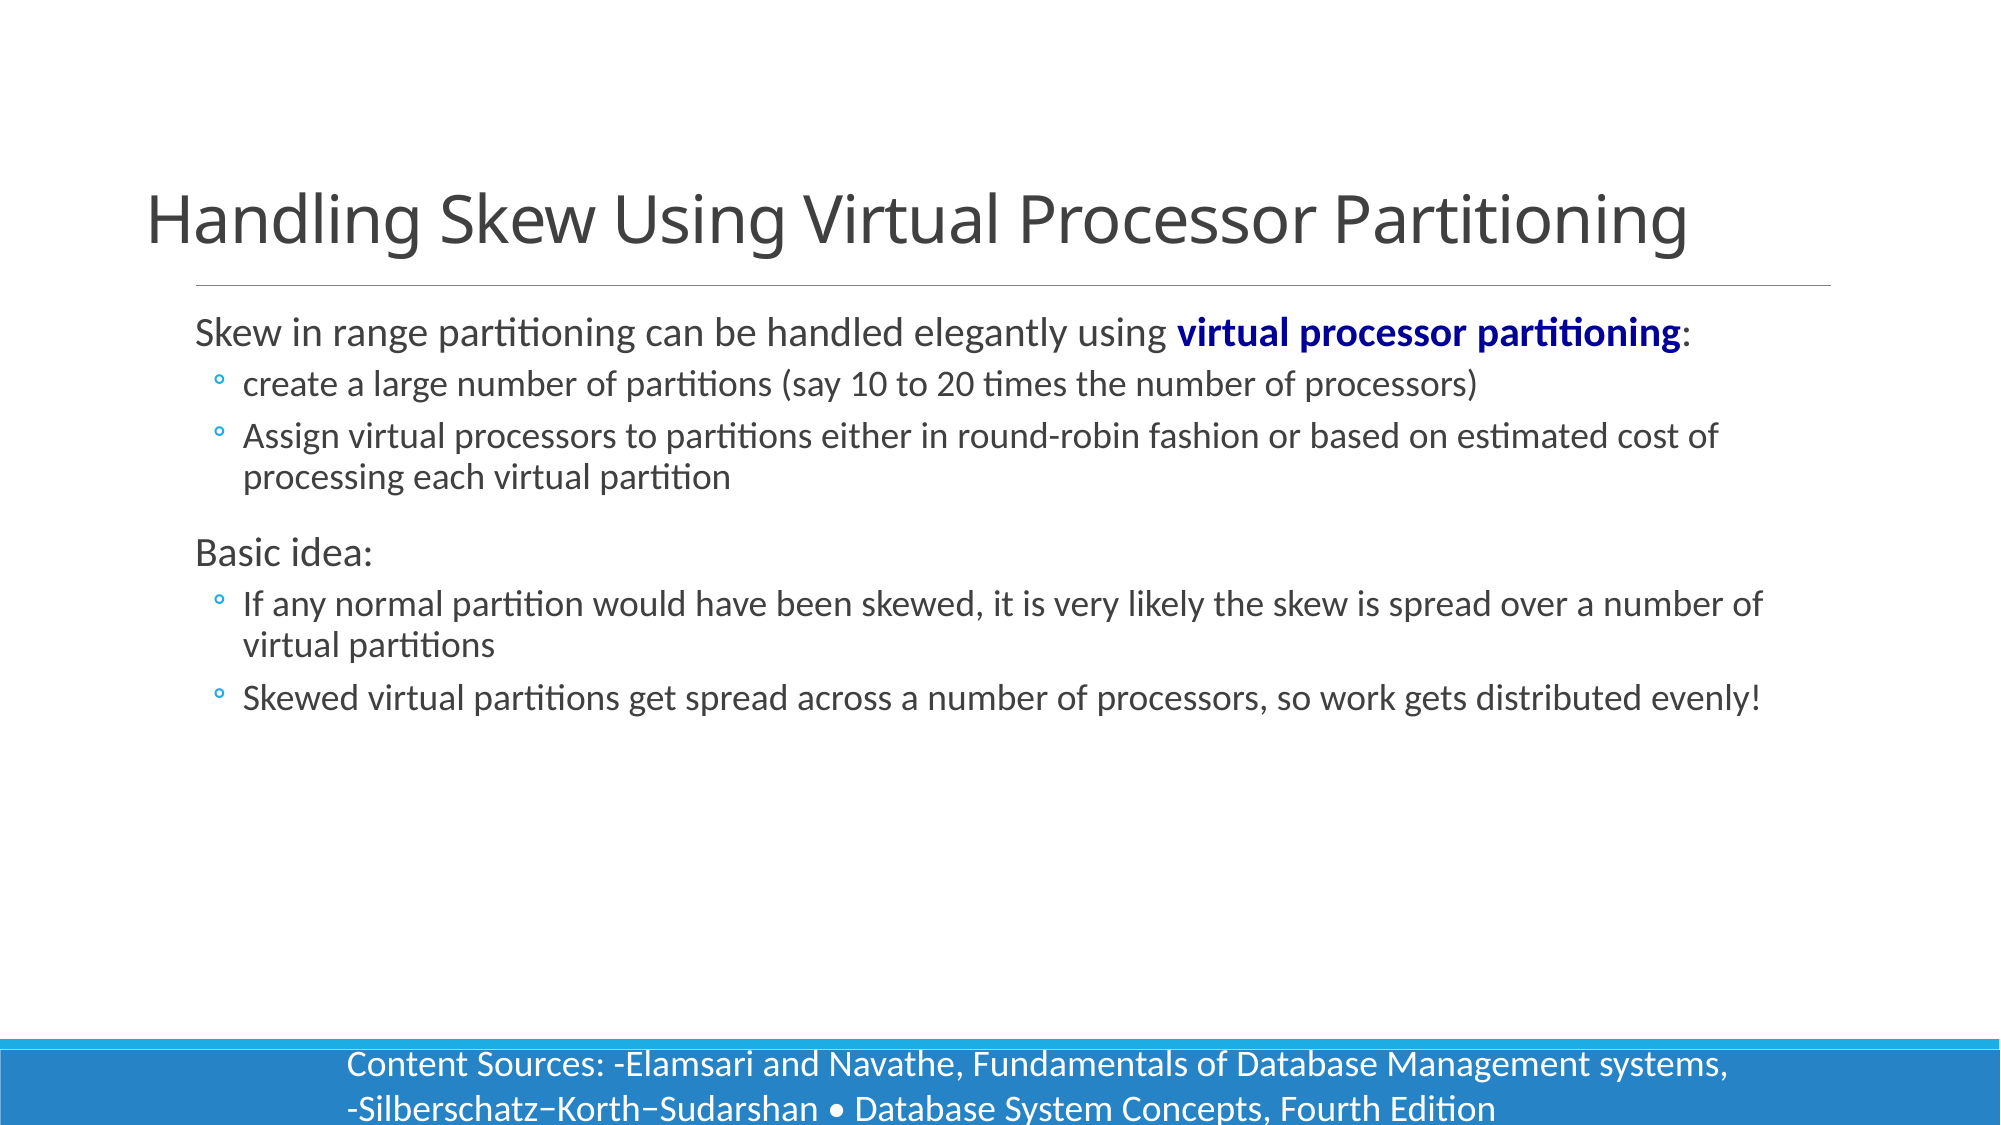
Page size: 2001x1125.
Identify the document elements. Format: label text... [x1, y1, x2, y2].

title Handling Skew Using Virtual Processor Partitioning [130, 165, 1898, 266]
text_box Content Sources: -Elamsari and Navathe, Fundamentals of Database Management systems, -Silberschatz−Korth−Sudarshan • Database System Concepts, Fourth Edition [332, 1031, 1748, 1125]
list Skew in range partitioning can be handled elegantly using virtual processor partitioning: create a large number of partitions (say 10 to 20 times the number of processors) Assign virtual processors to partitions either in round-robin fashion or based on estimated cost of processing each virtual partition Basic idea: If any normal partition would have been skewed, it is very likely the skew is spread over a number of virtual partitions Skewed virtual partitions get spread across a number of processors, so work gets distributed evenly! [180, 302, 1830, 963]
